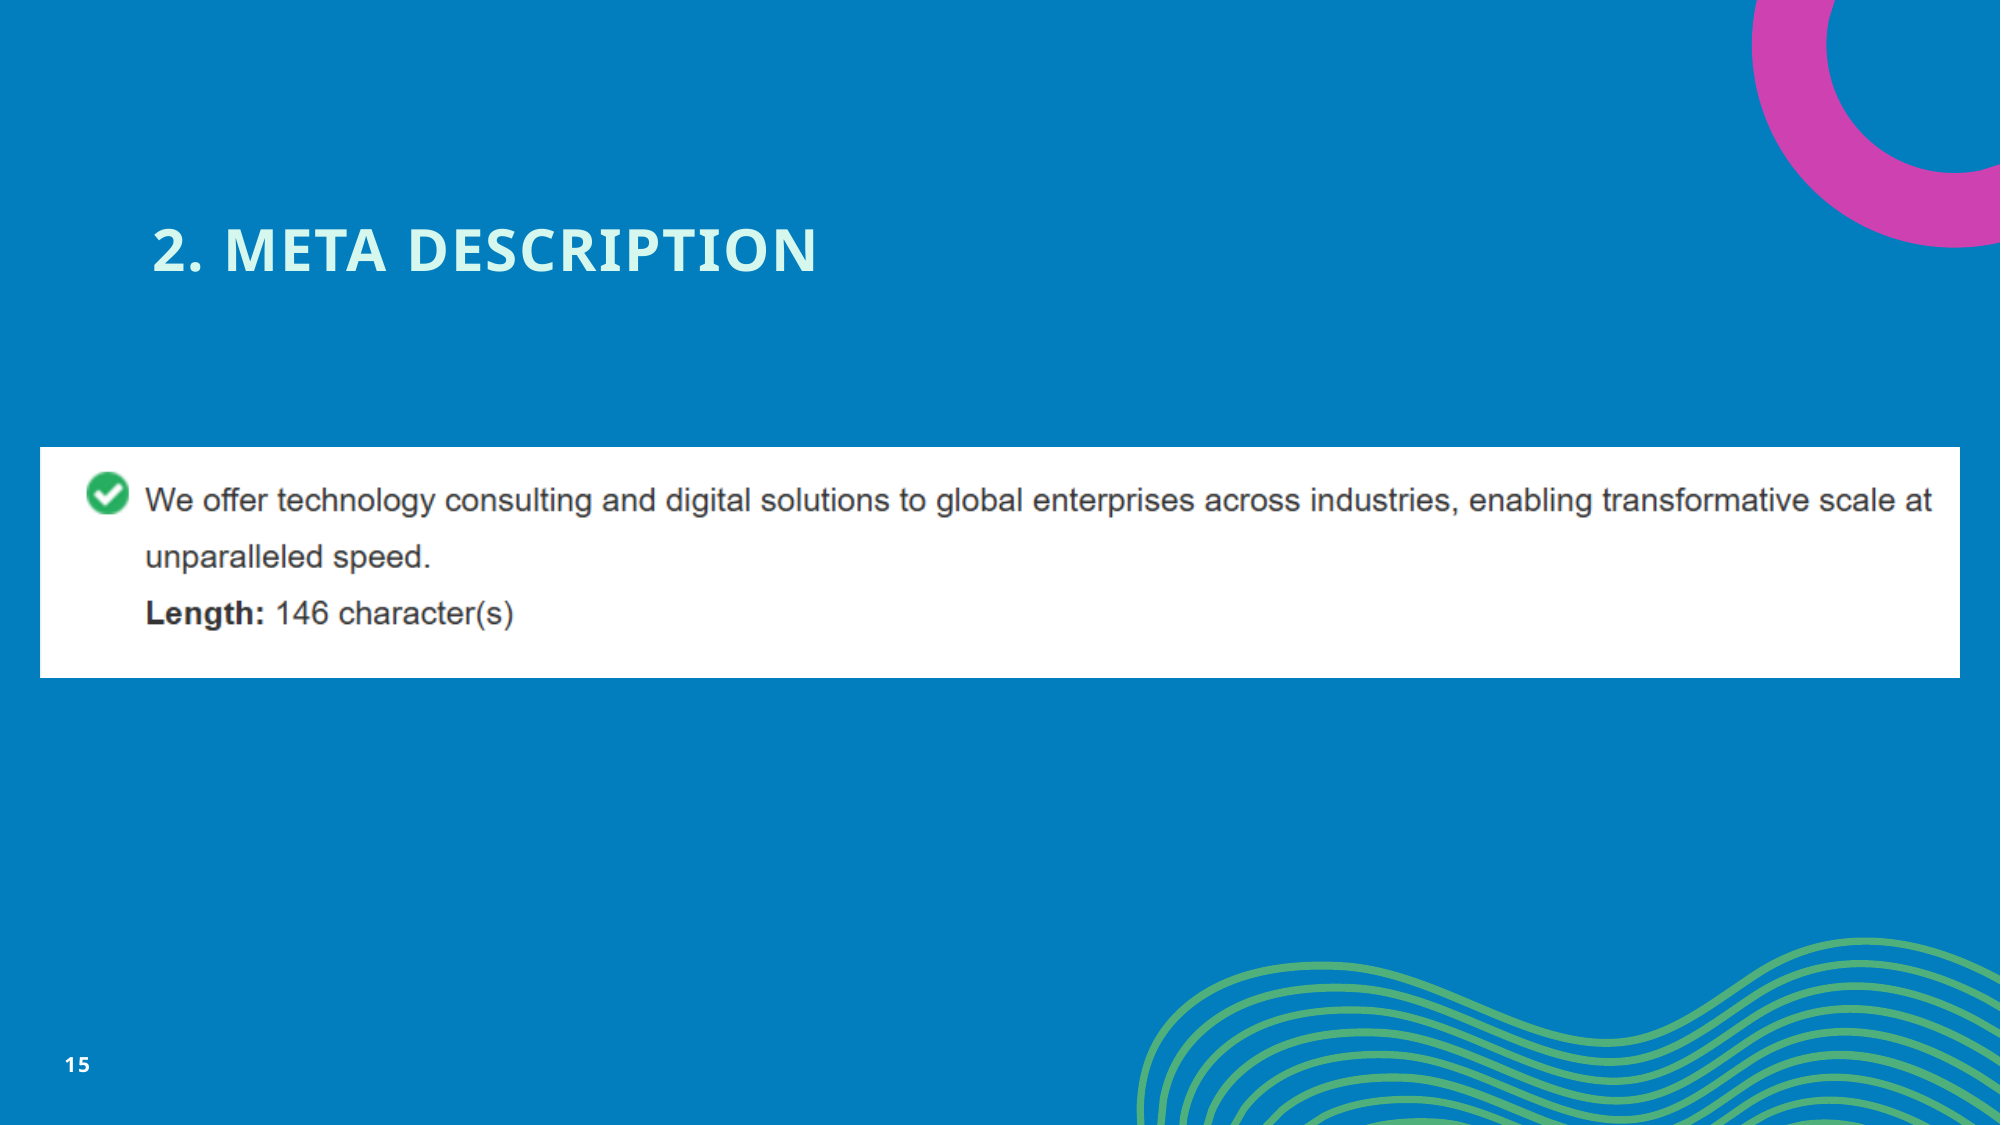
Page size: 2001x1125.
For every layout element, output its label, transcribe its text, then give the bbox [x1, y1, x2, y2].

slide_number 15 [49, 1043, 147, 1086]
text_box [1750, 0, 2000, 249]
picture [41, 448, 1959, 677]
text_box [1136, 937, 2000, 1125]
title 2. Meta description [137, 176, 1635, 319]
